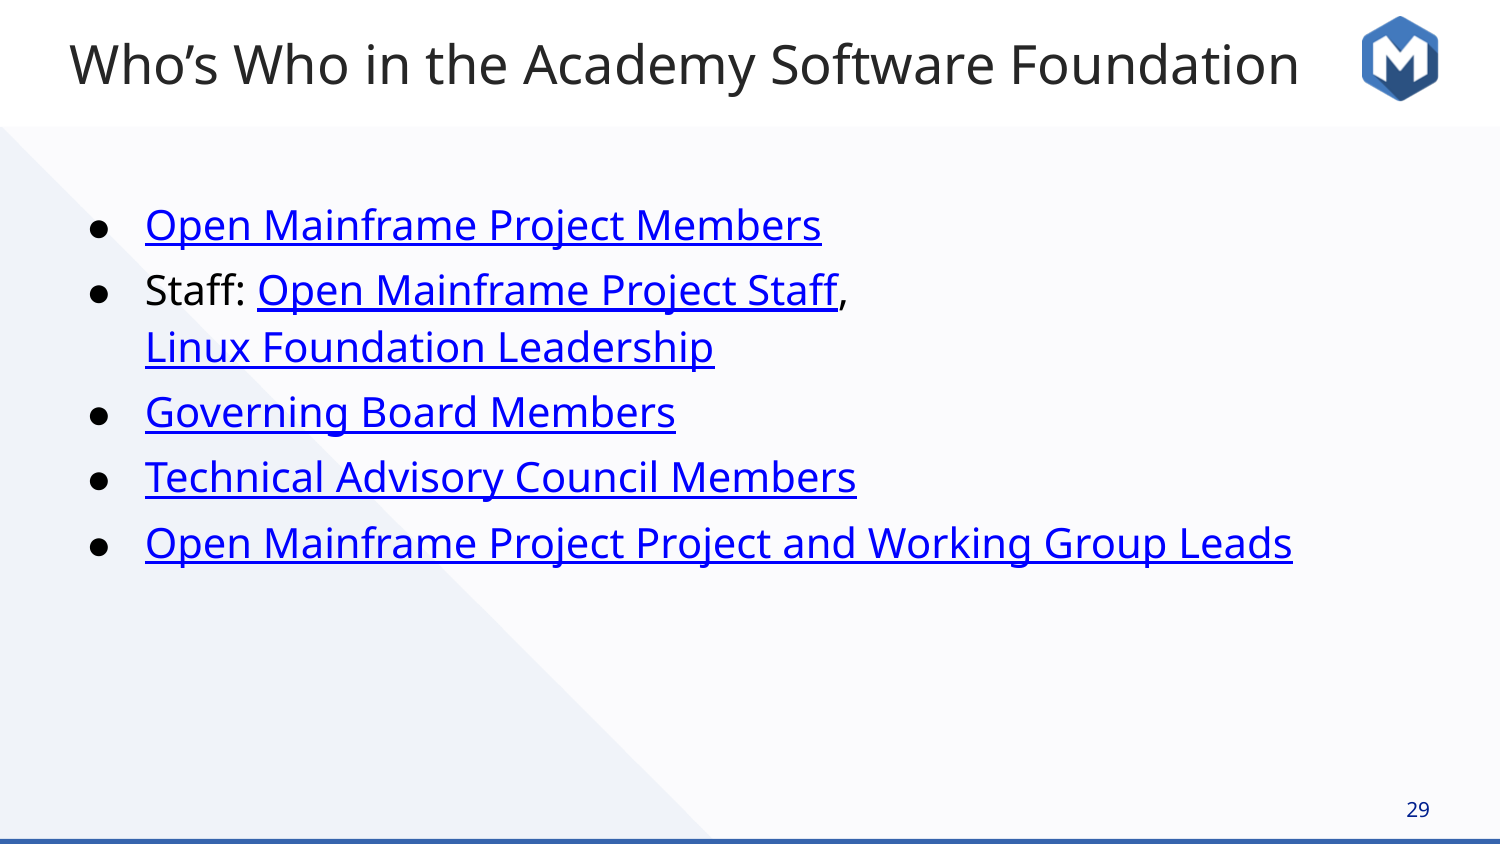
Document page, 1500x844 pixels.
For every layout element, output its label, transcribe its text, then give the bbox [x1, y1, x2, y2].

slide_number ‹#› [1349, 787, 1445, 833]
picture [1362, 16, 1440, 102]
list Open Mainframe Project Members Staff: Open Mainframe Project Staff, Linux Foundation Leadership Governing Board Members Technical Advisory Council Members Open Mainframe Project Project and Working Group Leads [54, 183, 1428, 699]
title Who’s Who in the Academy Software Foundation [54, 26, 1350, 100]
